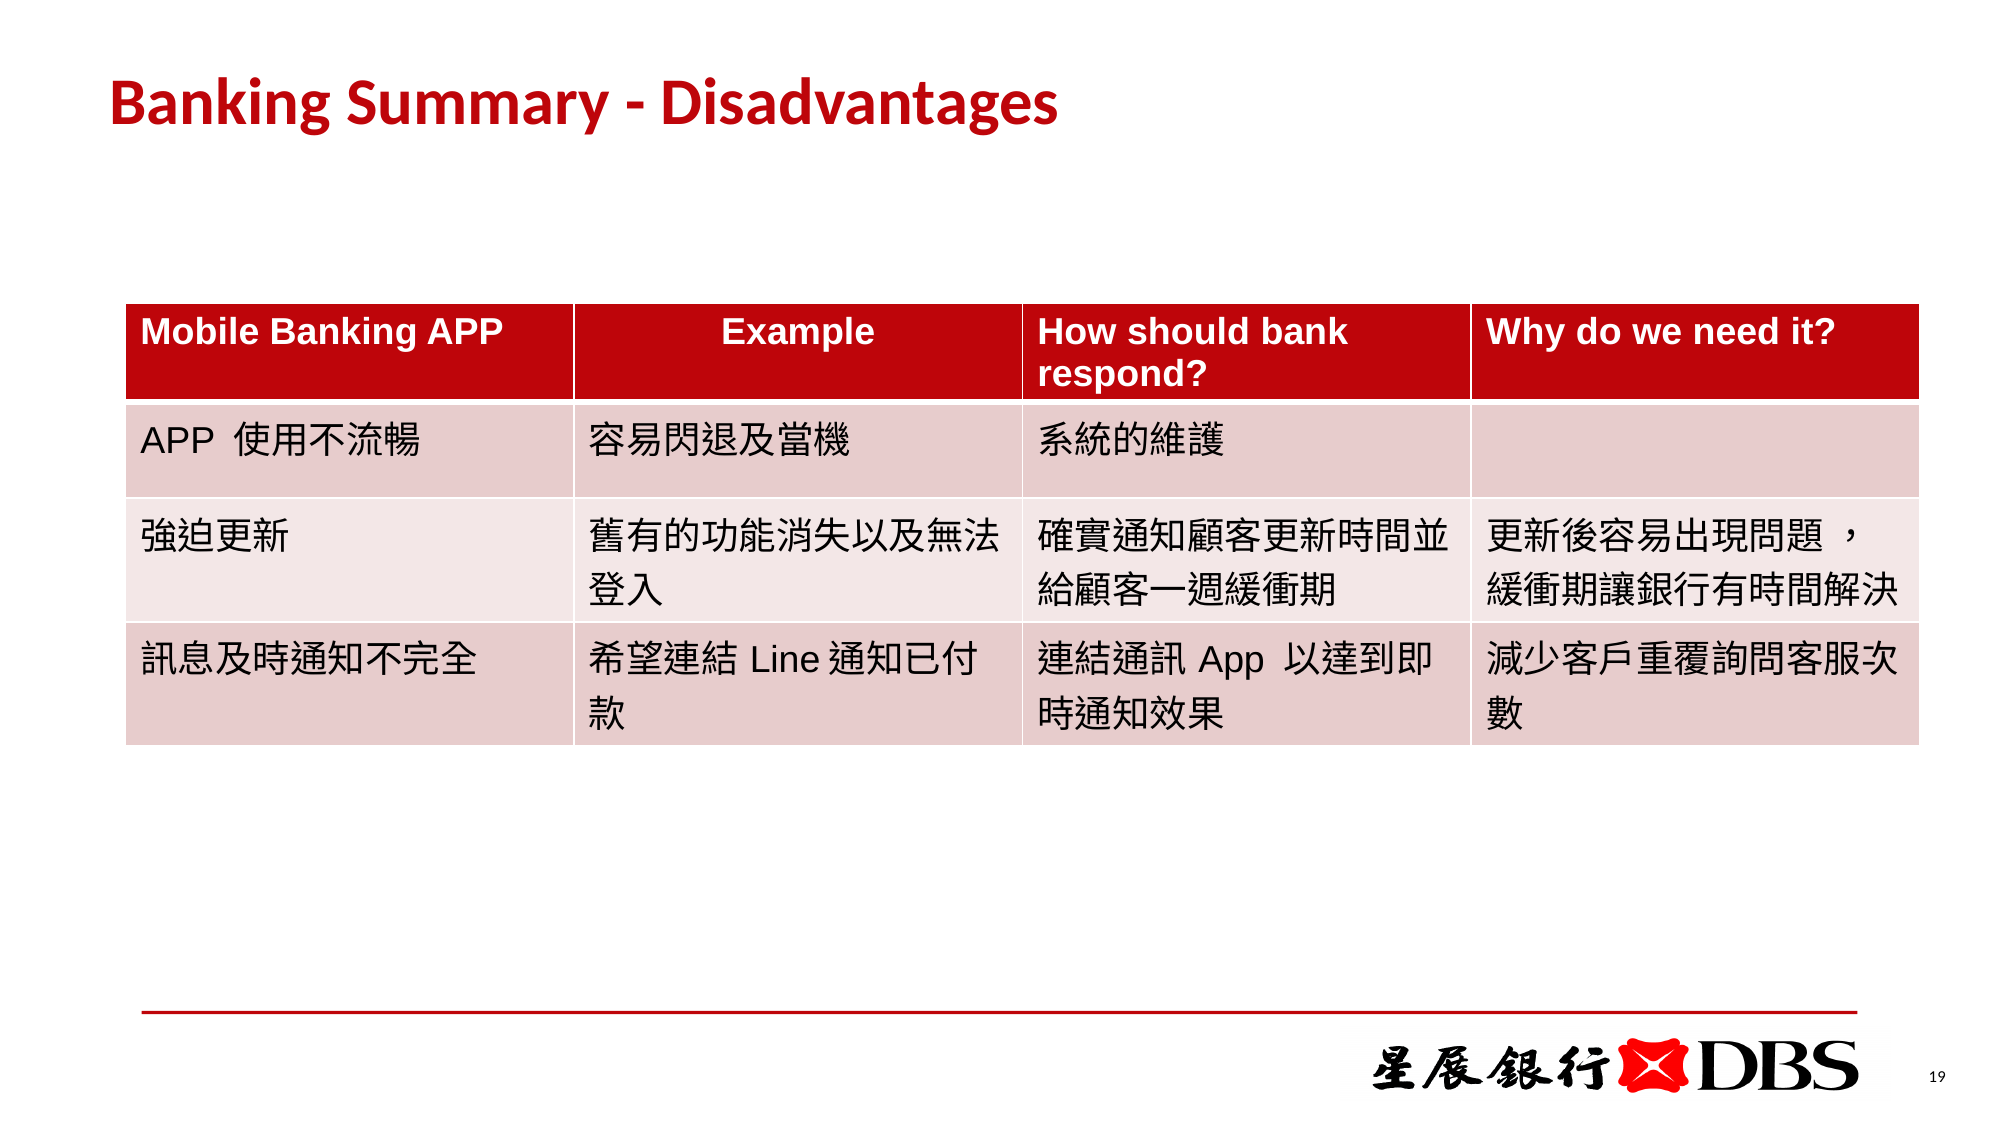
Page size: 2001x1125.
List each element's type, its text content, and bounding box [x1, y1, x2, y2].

picture [1340, 1026, 1891, 1102]
table_cell 更新後容易出現問題 ，緩衝期讓銀行有時間解決 [1472, 499, 1919, 621]
table_cell 容易閃退及當機 [575, 405, 1022, 497]
table_cell 確實通知顧客更新時間並給顧客一週緩衝期 [1023, 499, 1470, 621]
slide_number 19 [1727, 1044, 1961, 1108]
table_cell APP 使用不流暢 [126, 405, 573, 497]
table_cell 強迫更新 [126, 499, 573, 621]
table_cell 系統的維護 [1023, 405, 1470, 497]
table_cell 訊息及時通知不完全 [126, 623, 573, 745]
table_cell [1472, 405, 1919, 497]
title Banking Summary - Disadvantages [93, 50, 2000, 144]
table_cell 減少客戶重覆詢問客服次數 [1472, 623, 1919, 745]
table_header Example [575, 304, 1022, 399]
table_header How should bank respond? [1023, 304, 1470, 399]
table_header Why do we need it? [1472, 304, 1919, 399]
table_cell 舊有的功能消失以及無法登入 [575, 499, 1022, 621]
table_cell 希望連結Line通知已付款 [575, 623, 1022, 745]
table_cell 連結通訊App 以達到即時通知效果 [1023, 623, 1470, 745]
table_header Mobile Banking APP [126, 304, 573, 399]
